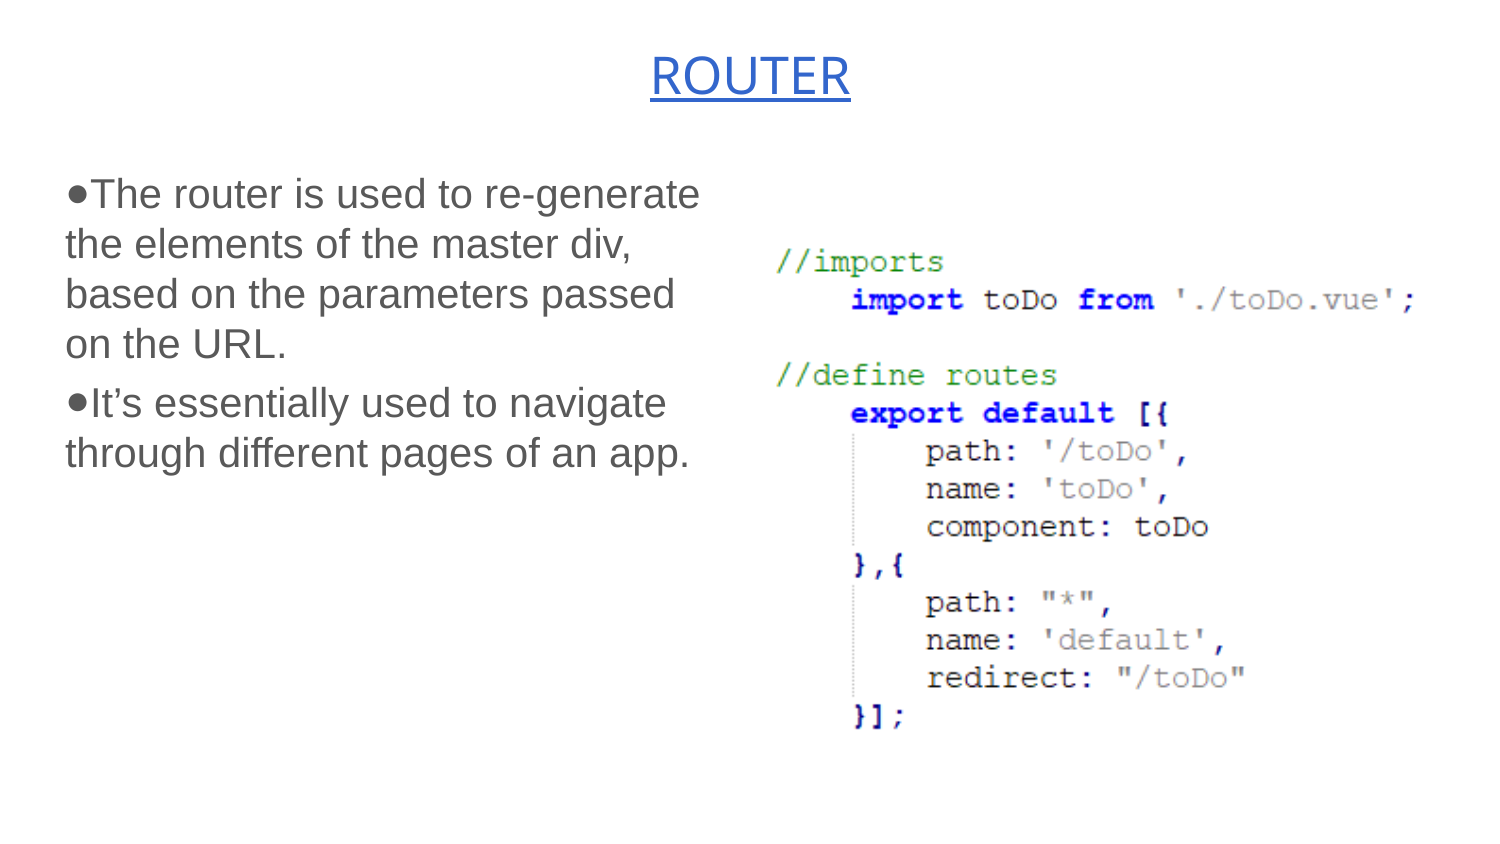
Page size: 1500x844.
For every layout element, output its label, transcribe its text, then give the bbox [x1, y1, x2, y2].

subtitle The router is used to re-generate the elements of the master div, based on the parameters passed on the URL. It’s essentially used to navigate through different pages of an app. [50, 159, 738, 785]
picture [762, 234, 1427, 735]
title ROUTER [0, 37, 1500, 110]
